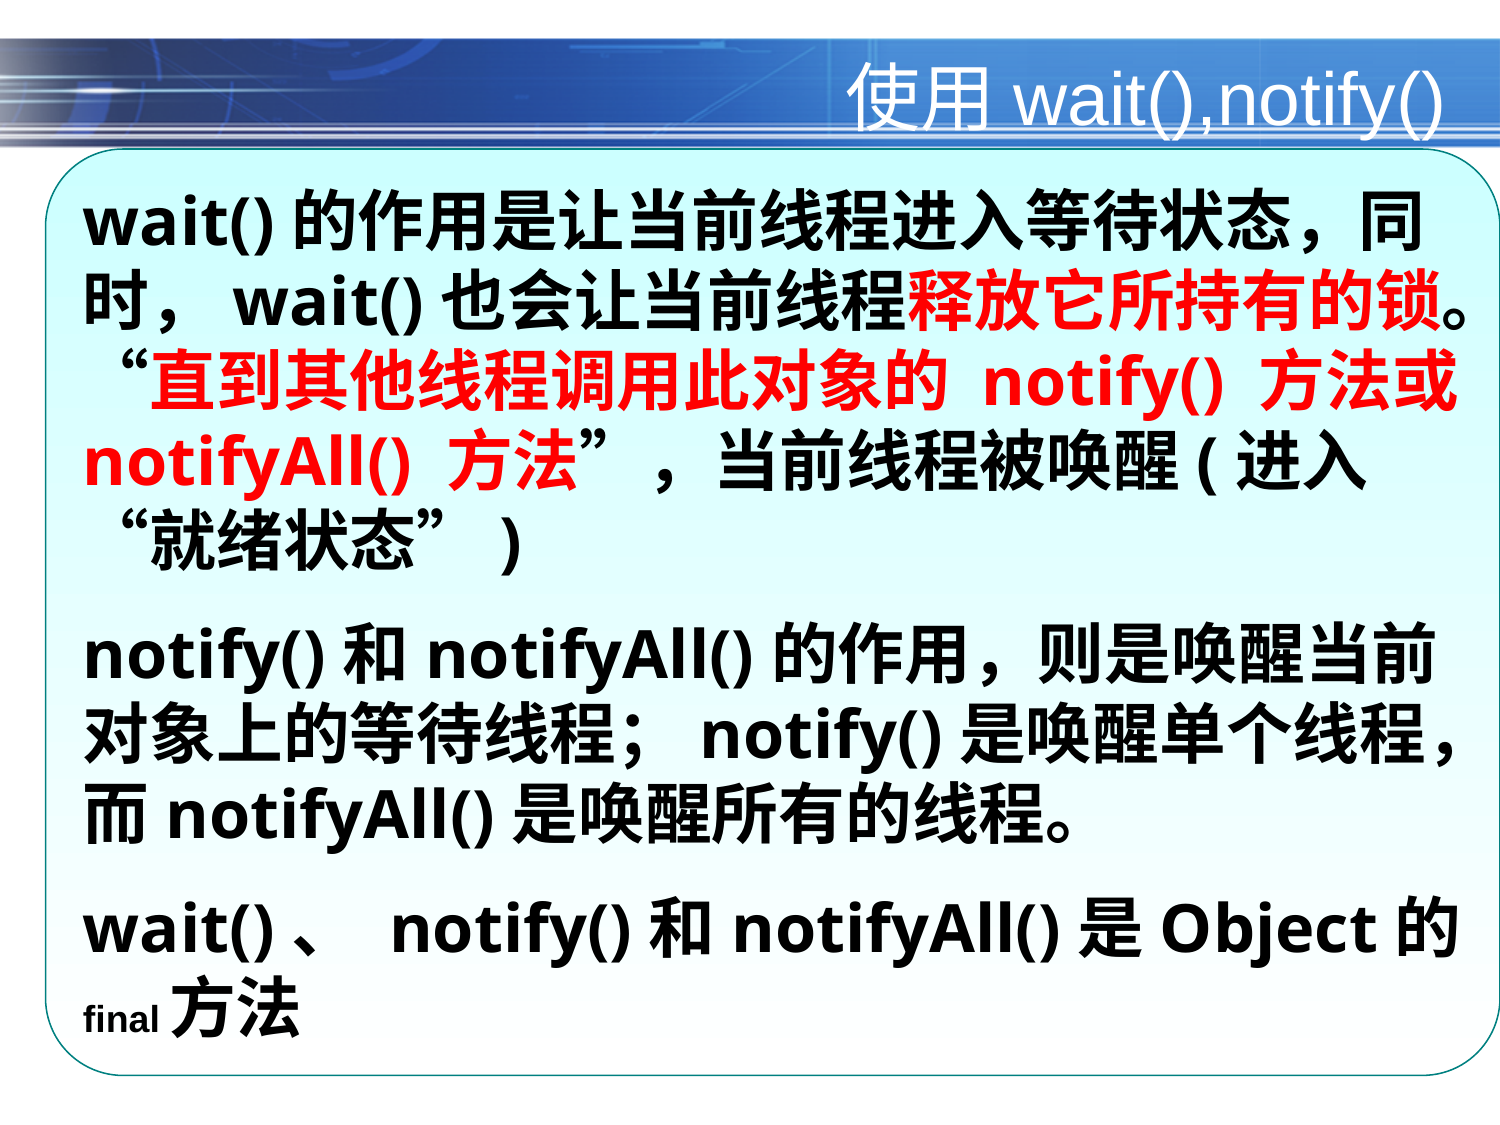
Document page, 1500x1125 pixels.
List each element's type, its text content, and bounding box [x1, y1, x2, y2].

text_box wait()的作用是让当前线程进入等待状态，同时，wait()也会让当前线程释放它所持有的锁。“直到其他线程调用此对象的 notify() 方法或 notifyAll() 方法”，当前线程被唤醒(进入“就绪状态”) notify()和notifyAll()的作用，则是唤醒当前对象上的等待线程；notify()是唤醒单个线程，而notifyAll()是唤醒所有的线程。 wait()、 notify()和notifyAll()是Object的final方法 [45, 148, 1500, 1076]
title 使用wait(),notify() [269, 42, 1483, 136]
